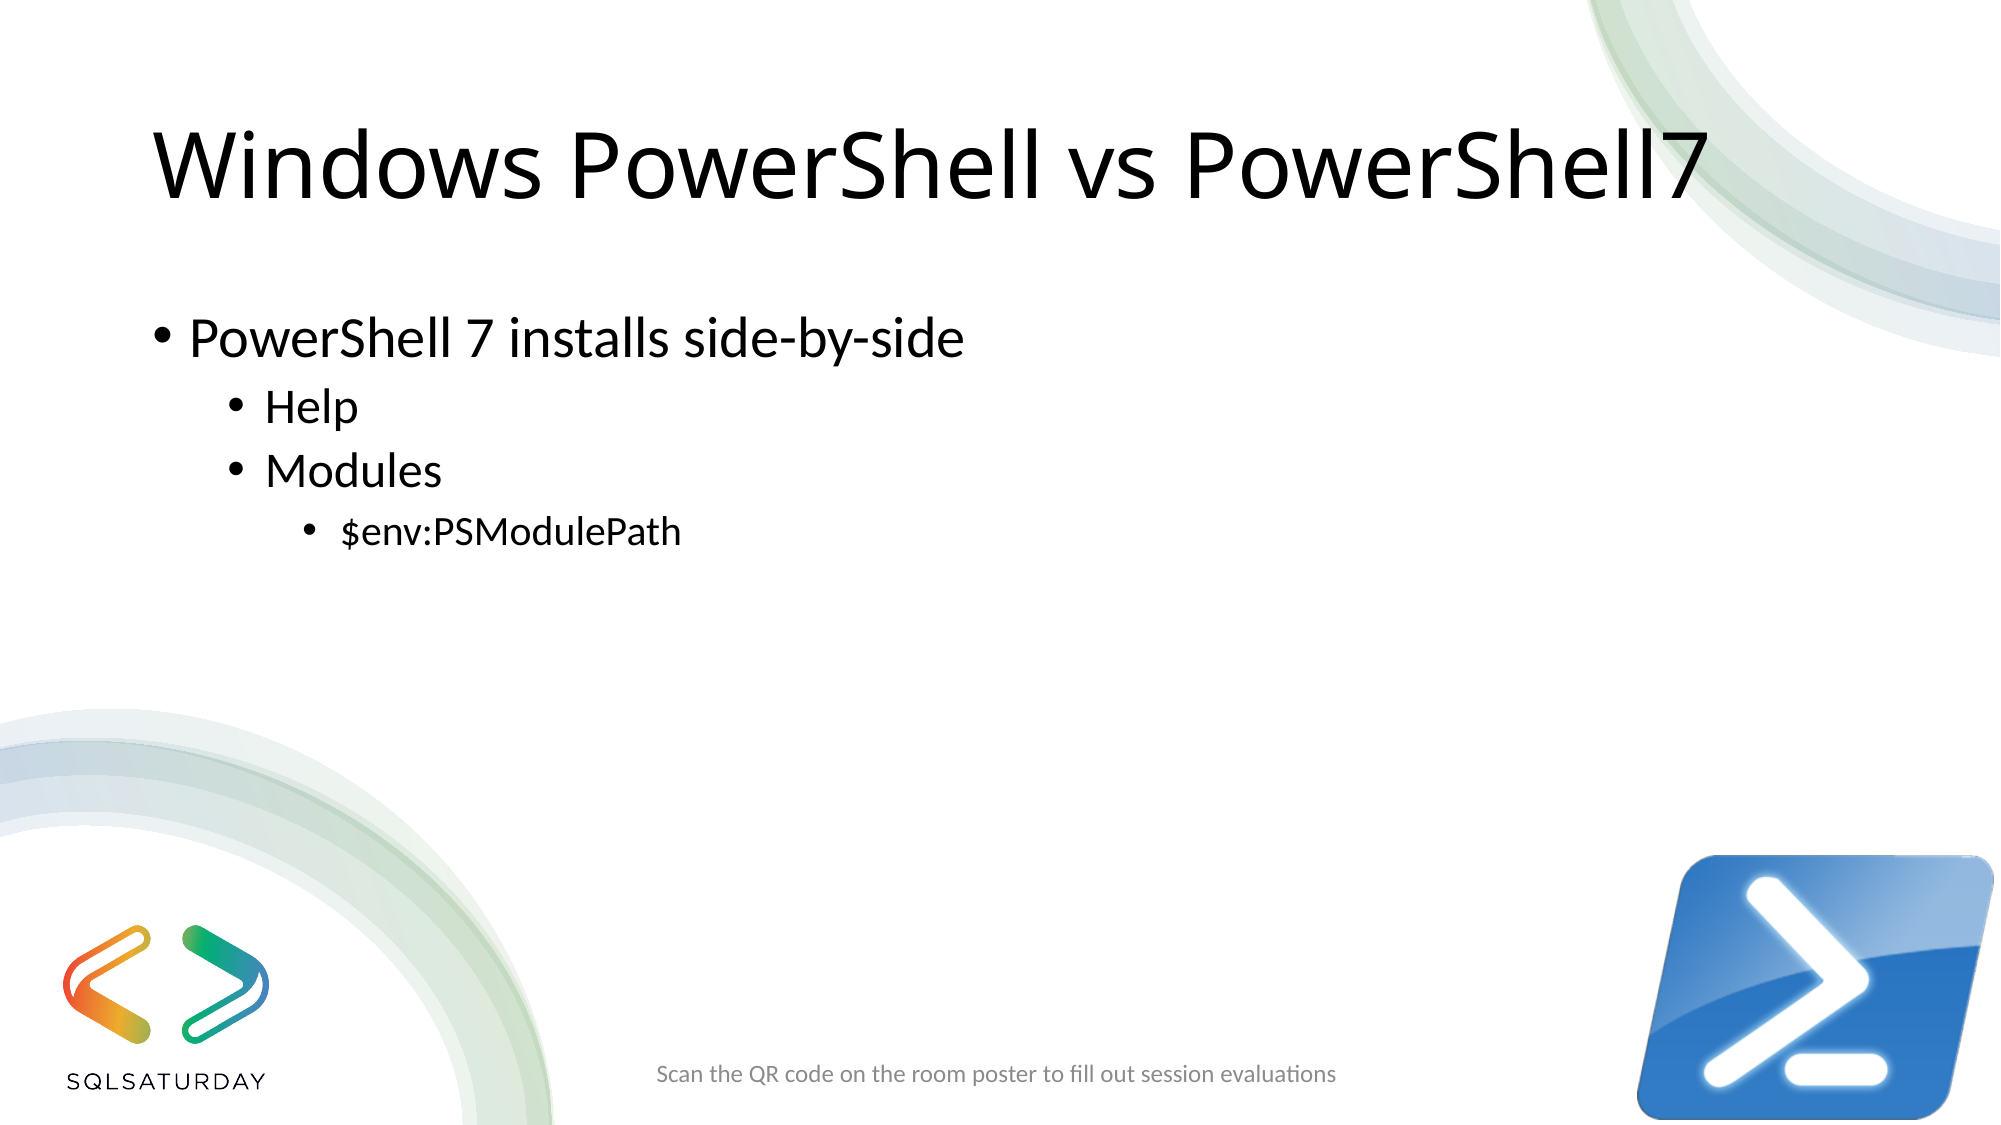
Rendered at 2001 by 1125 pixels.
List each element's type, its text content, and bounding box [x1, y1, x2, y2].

picture [63, 925, 269, 1090]
title Windows PowerShell vs PowerShell7 [137, 59, 1863, 278]
picture [1637, 855, 1994, 1120]
footer Scan the QR code on the room poster to fill out session evaluations [640, 1042, 1355, 1103]
list PowerShell 7 installs side-by-side Help Modules $env:PSModulePath [137, 299, 1863, 1014]
